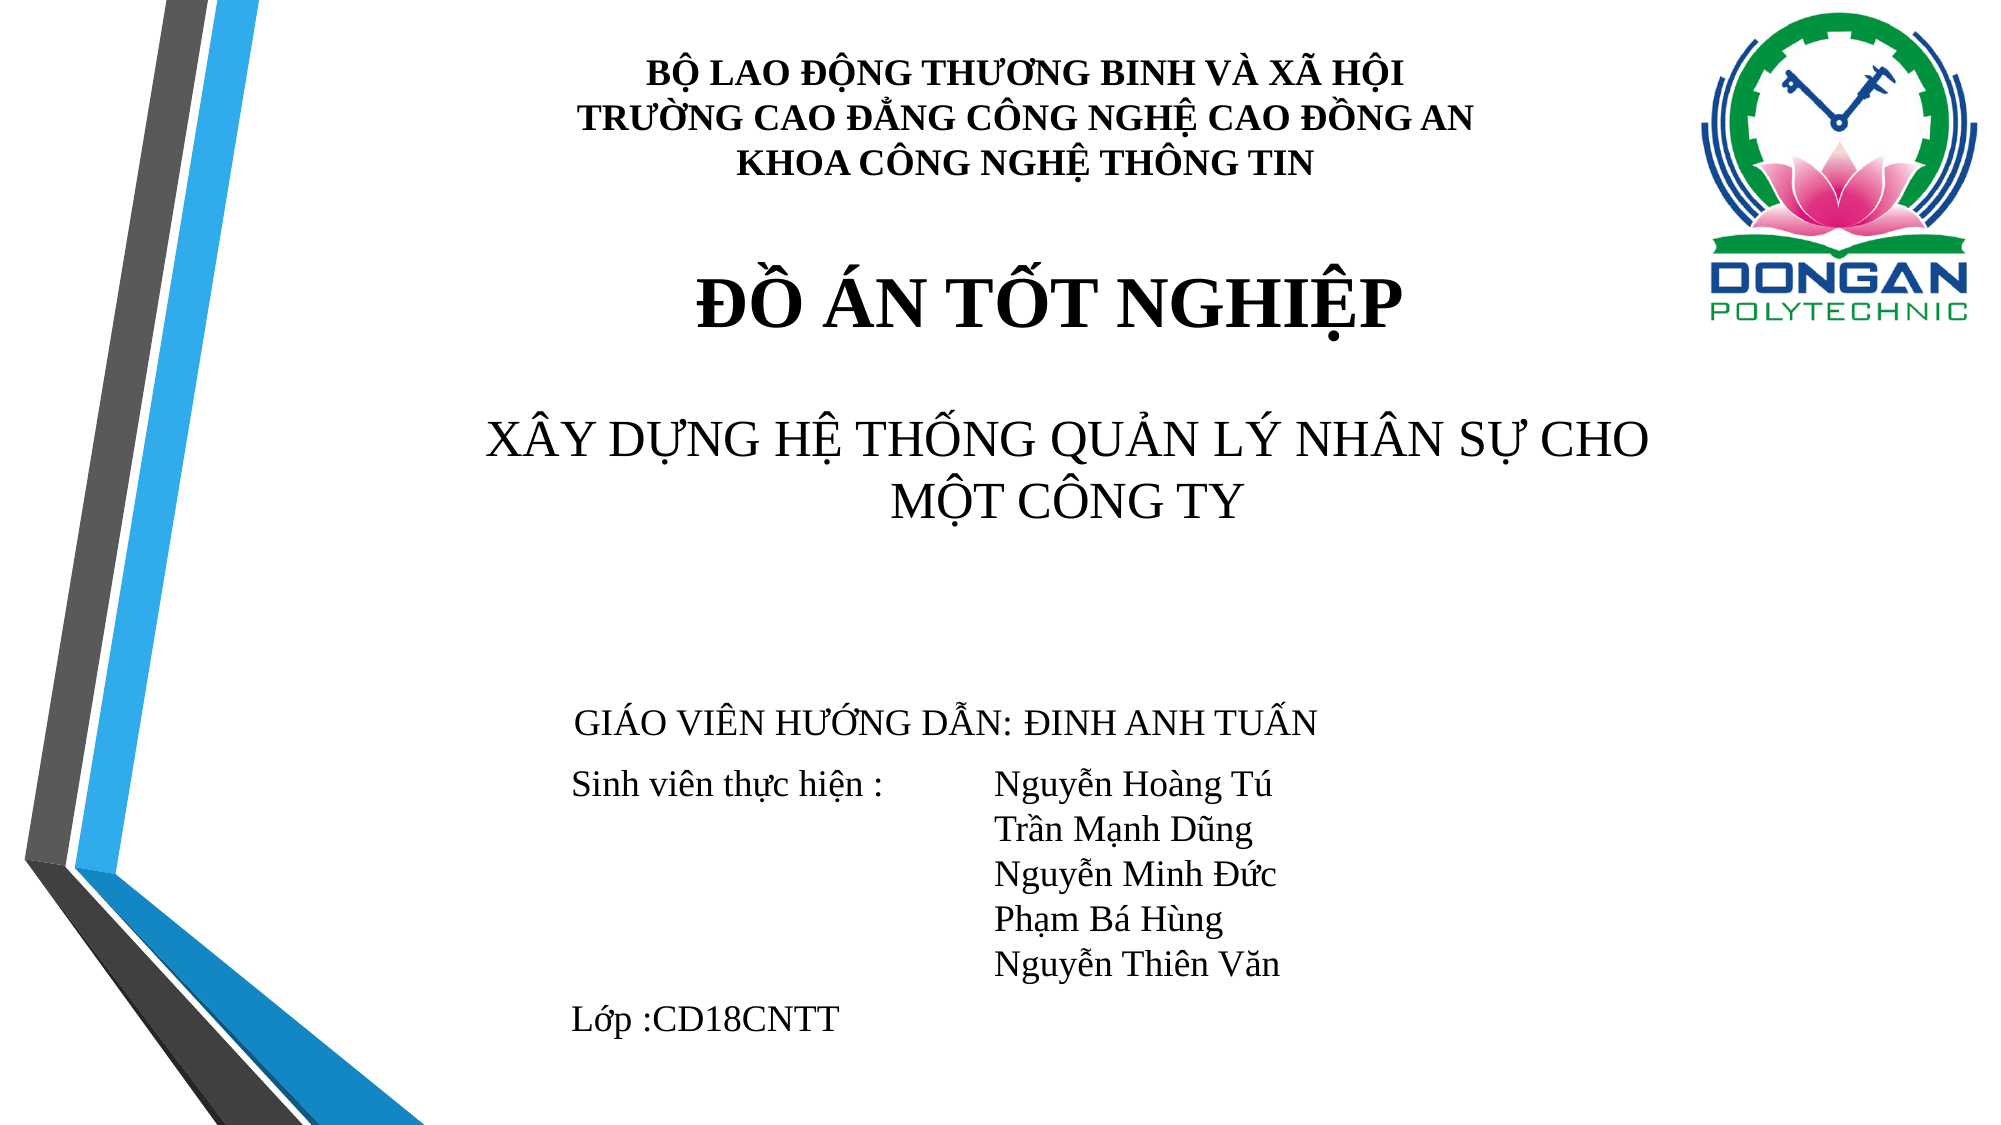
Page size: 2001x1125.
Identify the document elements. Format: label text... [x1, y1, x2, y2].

text_box Lớp :CD18CNTT [556, 986, 856, 1092]
picture [1689, 0, 1990, 336]
text_box BỘ LAO ĐỘNG THƯƠNG BINH VÀ XÃ HỘI TRƯỜNG CAO ĐẲNG CÔNG NGHỆ CAO ĐỒNG AN KHOA CÔNG NGHỆ THÔNG TIN [489, 40, 1563, 191]
text_box Nguyễn Hoàng Tú Trần Mạnh Dũng Nguyễn Minh Đức Phạm Bá Hùng Nguyễn Thiên Văn [979, 751, 1312, 1037]
text_box XÂY DỰNG HỆ THỐNG QUẢN LÝ NHÂN SỰ CHO MỘT CÔNG TY [443, 396, 1693, 662]
text_box Sinh viên thực hiện : [556, 751, 899, 812]
text_box ĐỒ ÁN TỐT NGHIỆP [290, 219, 1810, 378]
text_box GIÁO VIÊN HƯỚNG DẪN: ĐINH ANH TUẤN [559, 691, 1343, 751]
